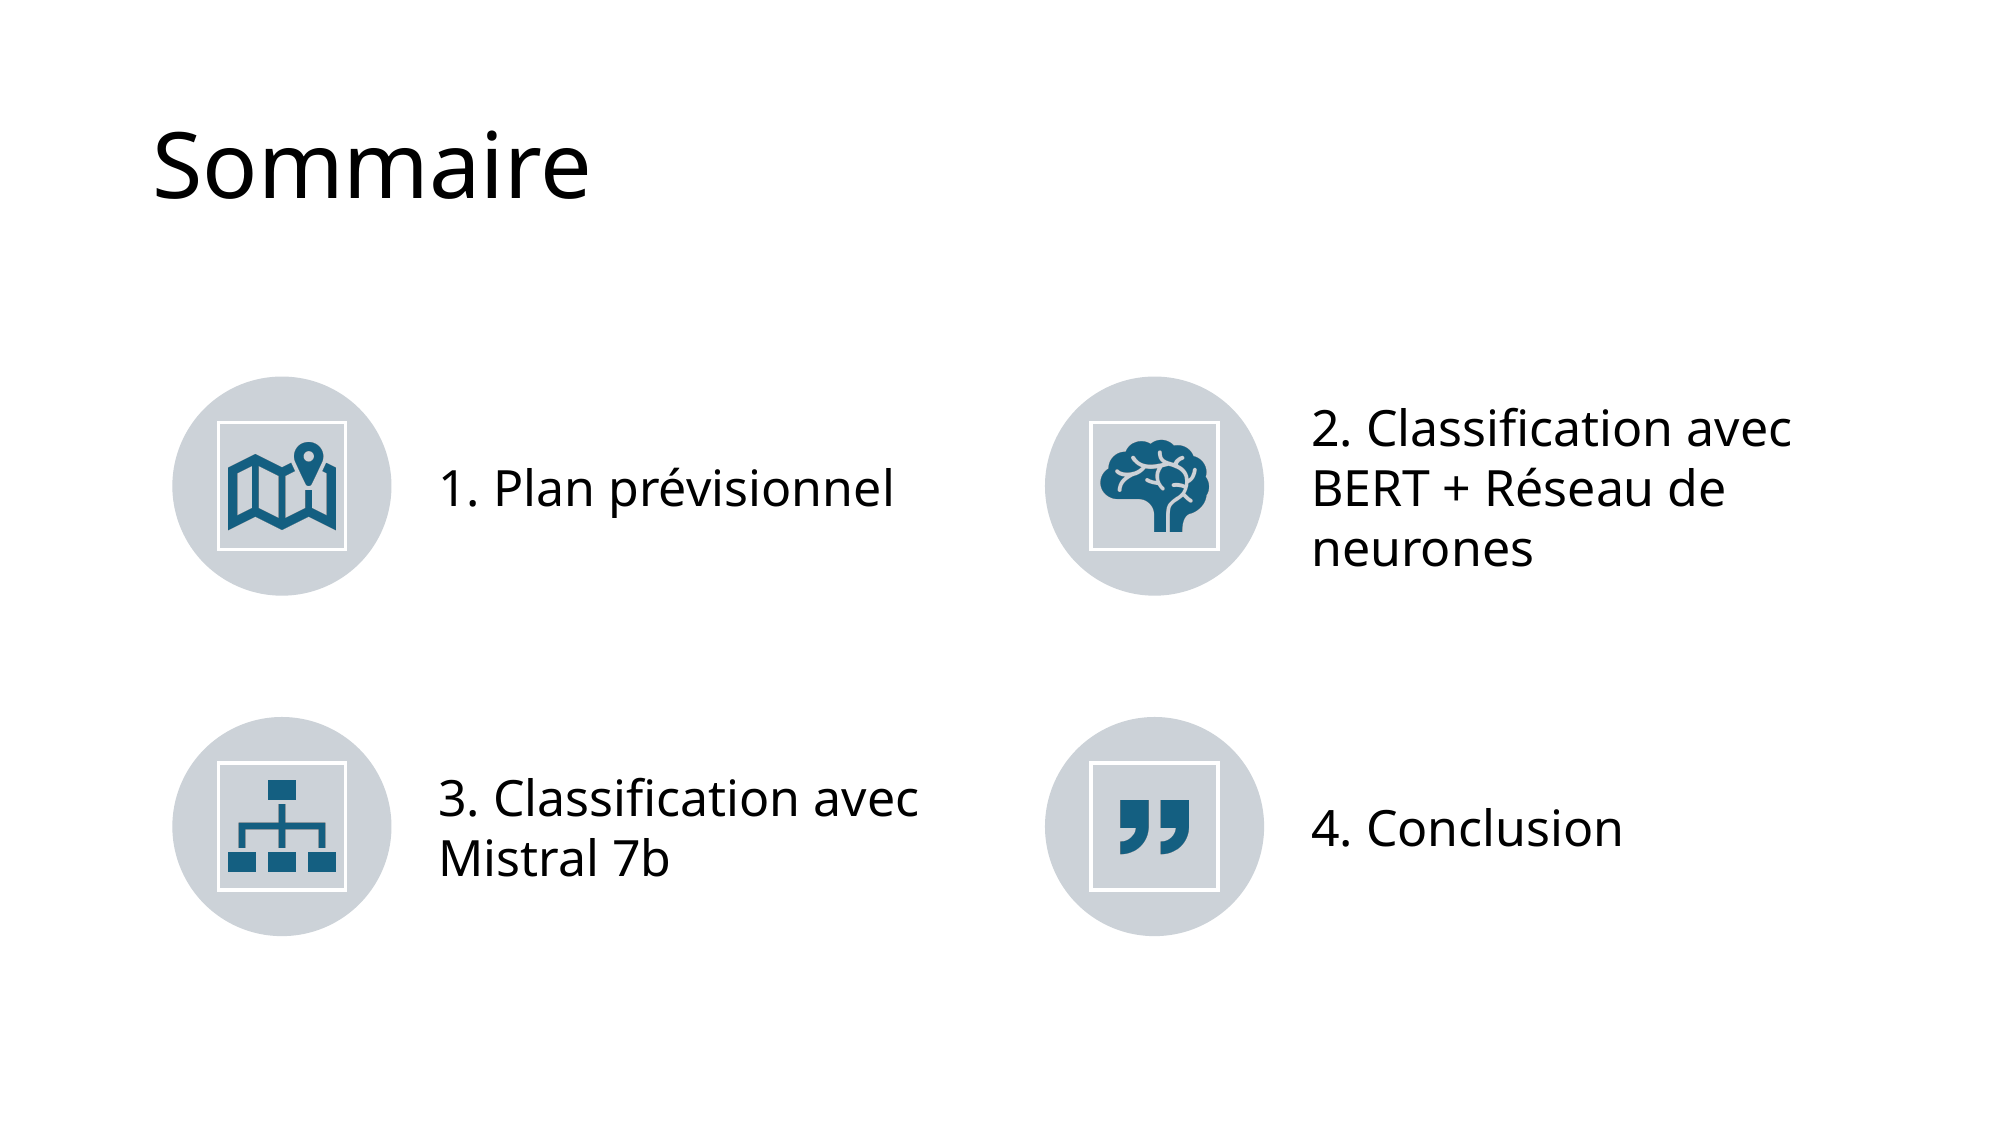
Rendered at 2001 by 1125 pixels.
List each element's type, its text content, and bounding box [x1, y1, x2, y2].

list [136, 298, 1863, 1014]
title Sommaire [137, 59, 1863, 278]
